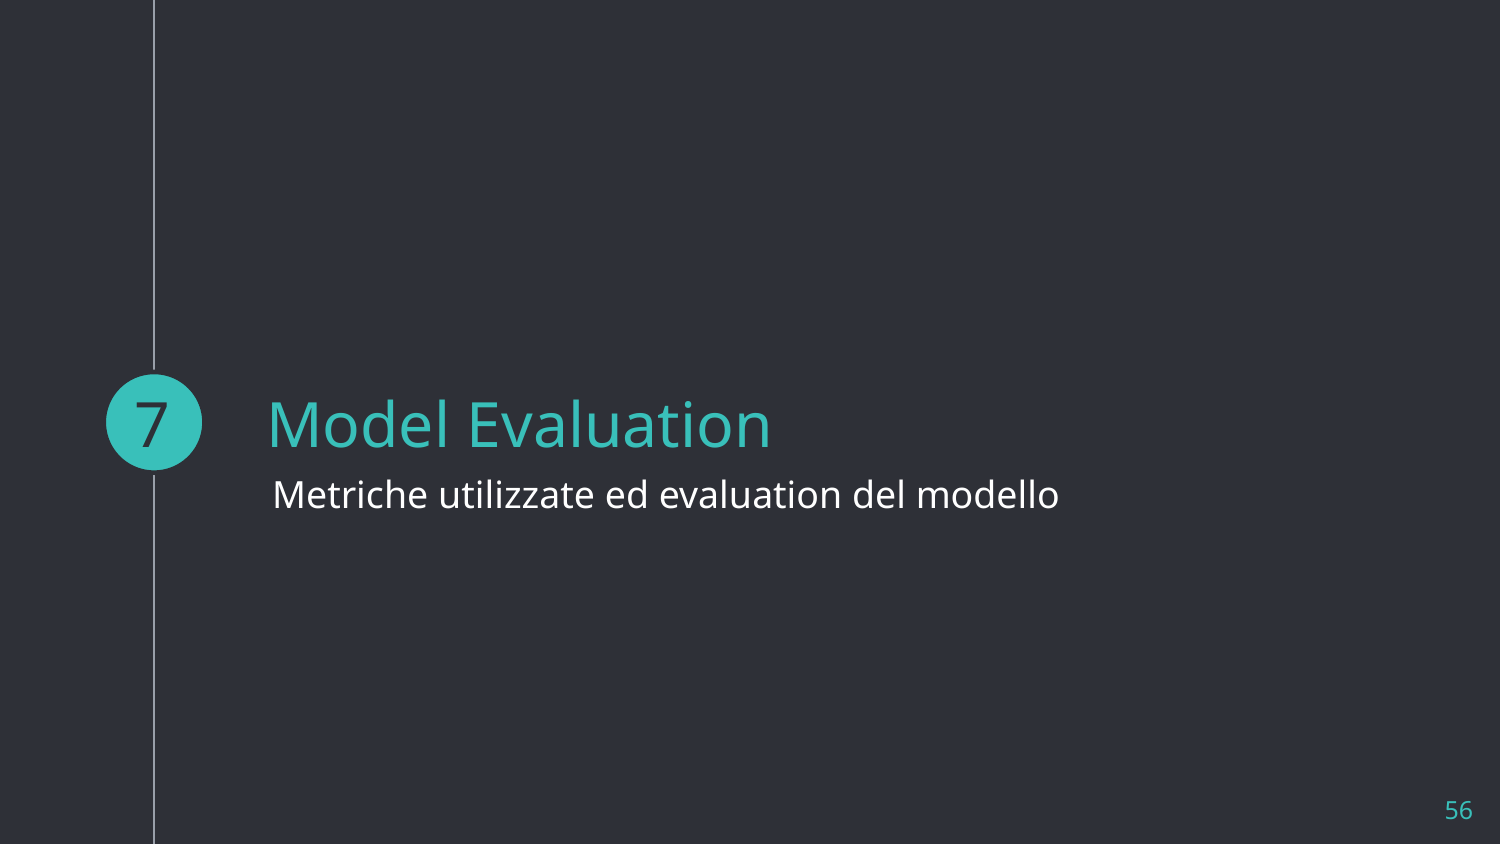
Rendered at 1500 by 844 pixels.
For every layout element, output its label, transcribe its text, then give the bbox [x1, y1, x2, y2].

subtitle Metriche utilizzate ed evaluation del modello [257, 456, 1394, 574]
text_box 7 [86, 373, 218, 471]
title Model Evaluation [250, 378, 1362, 466]
slide_number 56 [1398, 779, 1489, 832]
